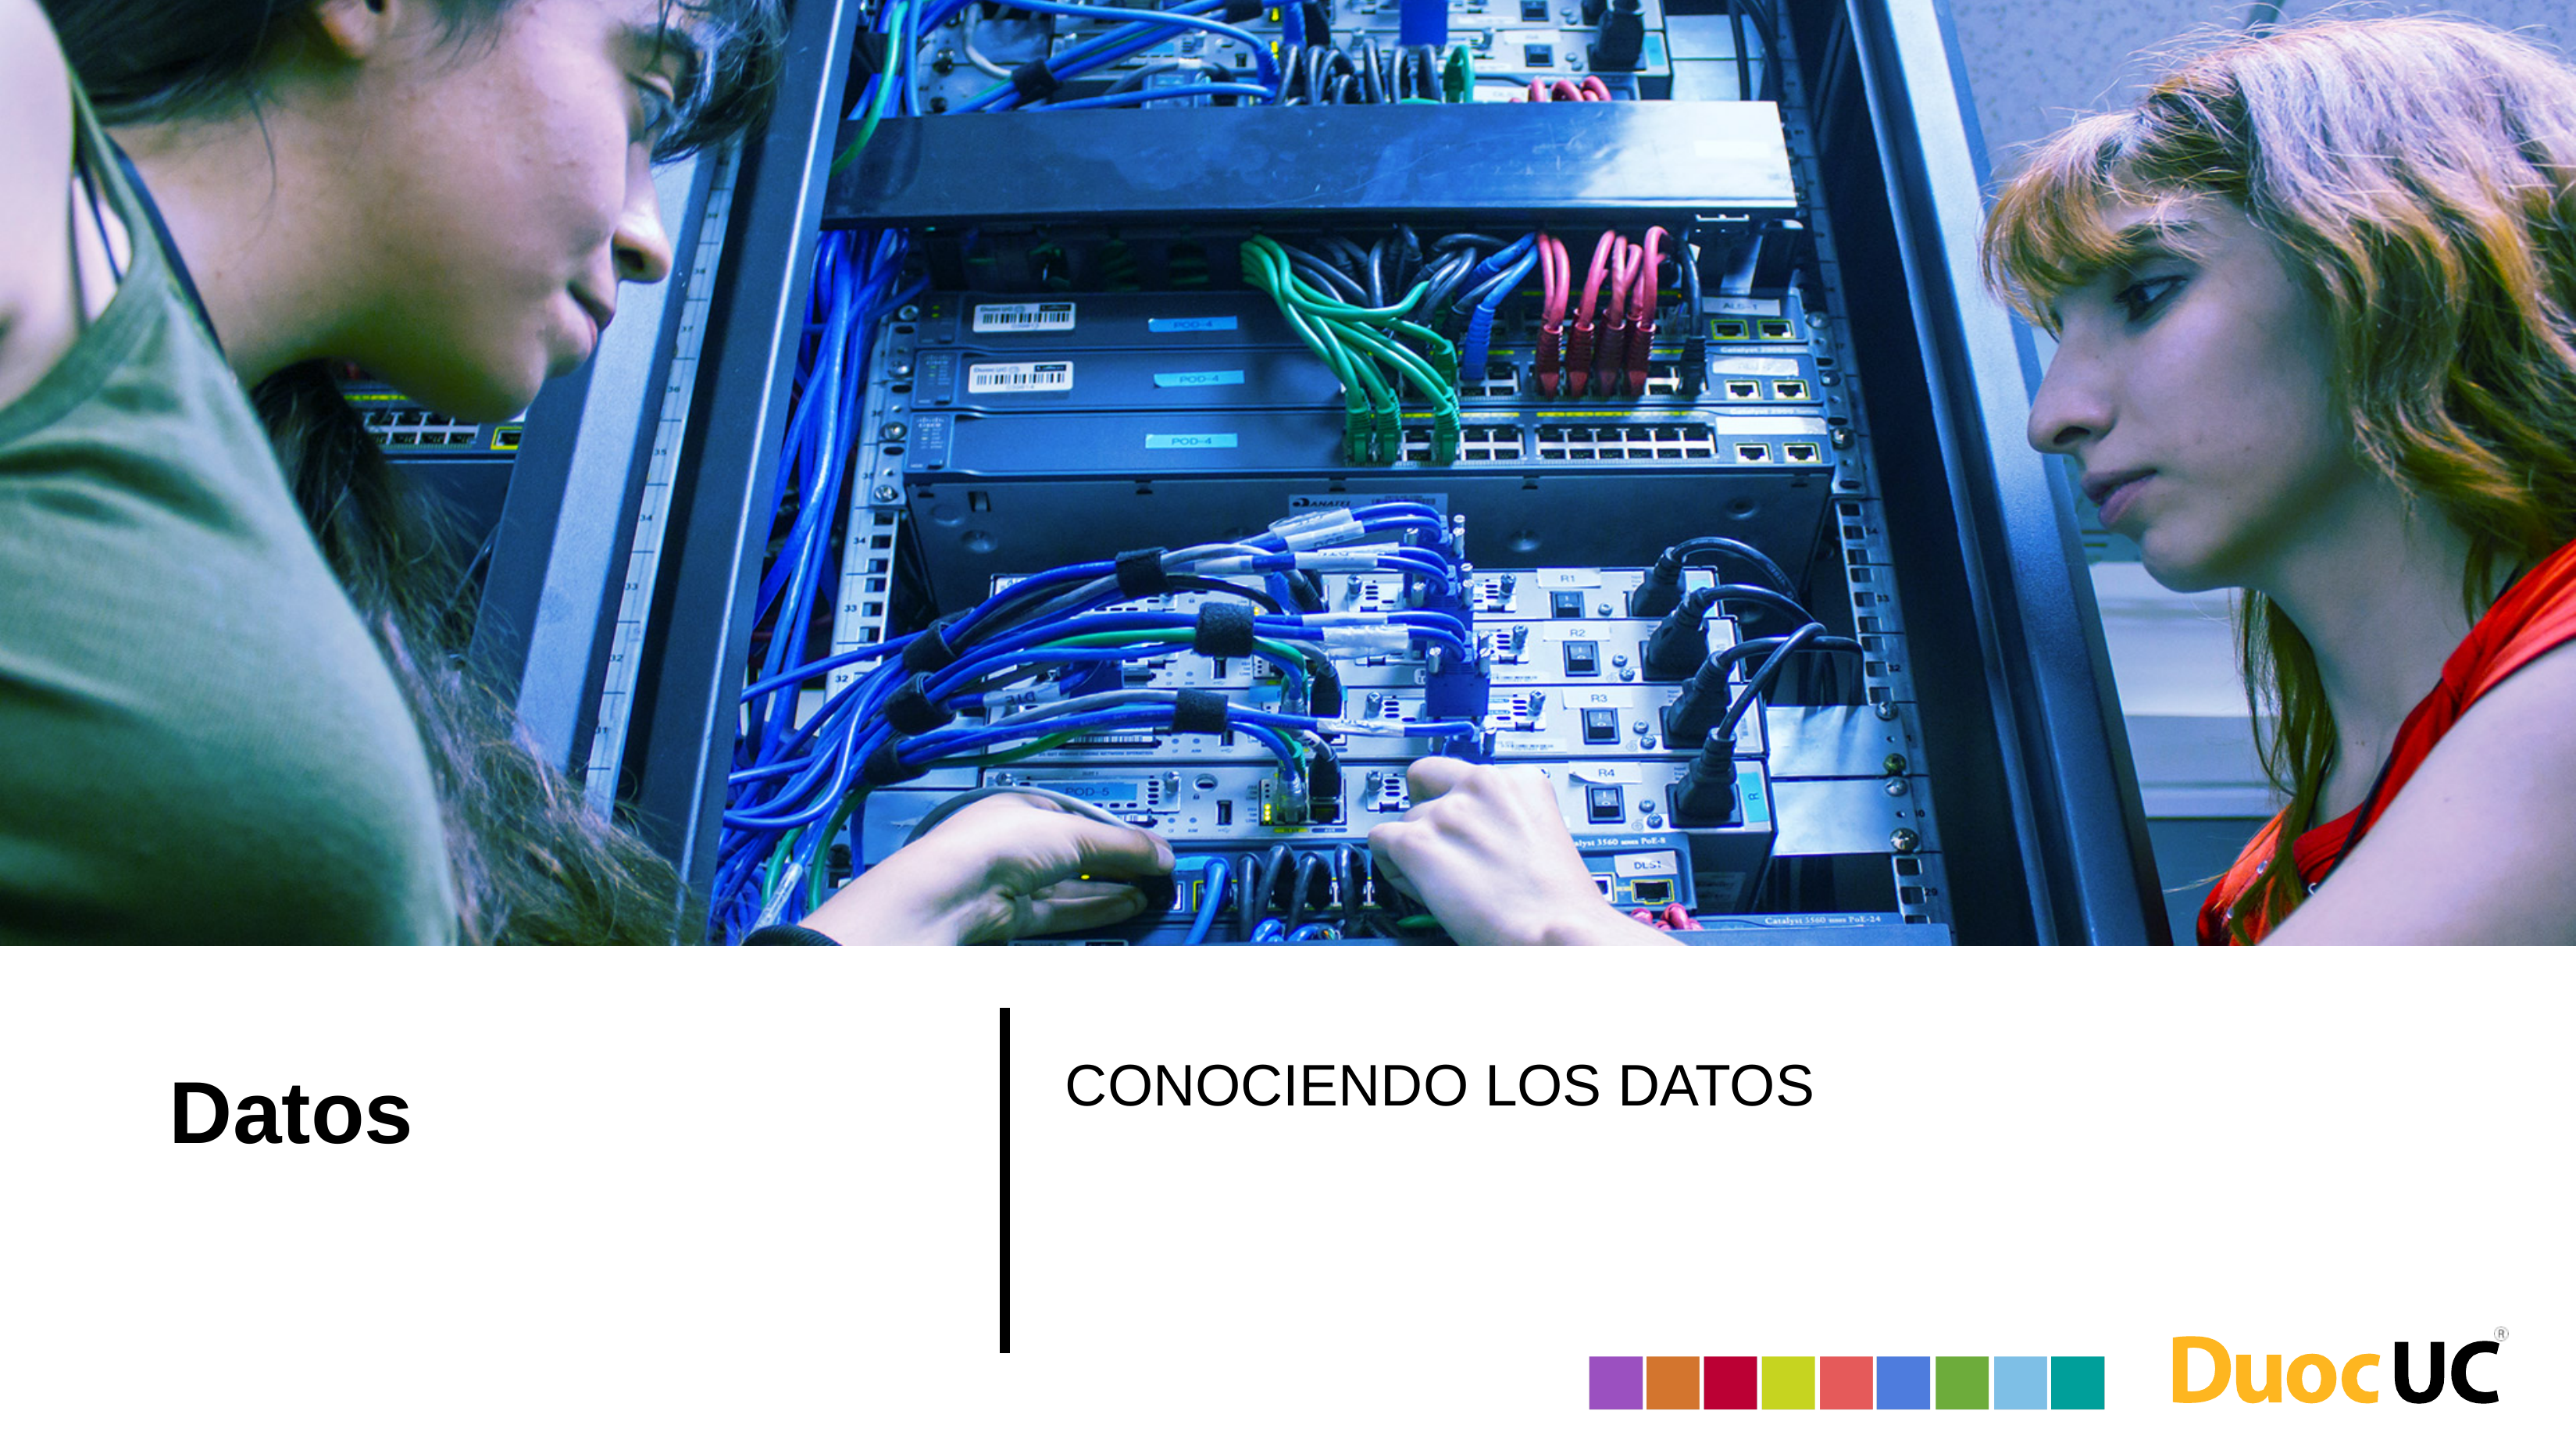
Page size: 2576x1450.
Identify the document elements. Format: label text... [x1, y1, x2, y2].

picture [1579, 1327, 2121, 1434]
title Datos [169, 1055, 944, 1162]
picture [0, 0, 2576, 946]
picture [2494, 1327, 2509, 1341]
list CONOCIENDO LOS DATOS [1065, 1047, 2500, 1119]
